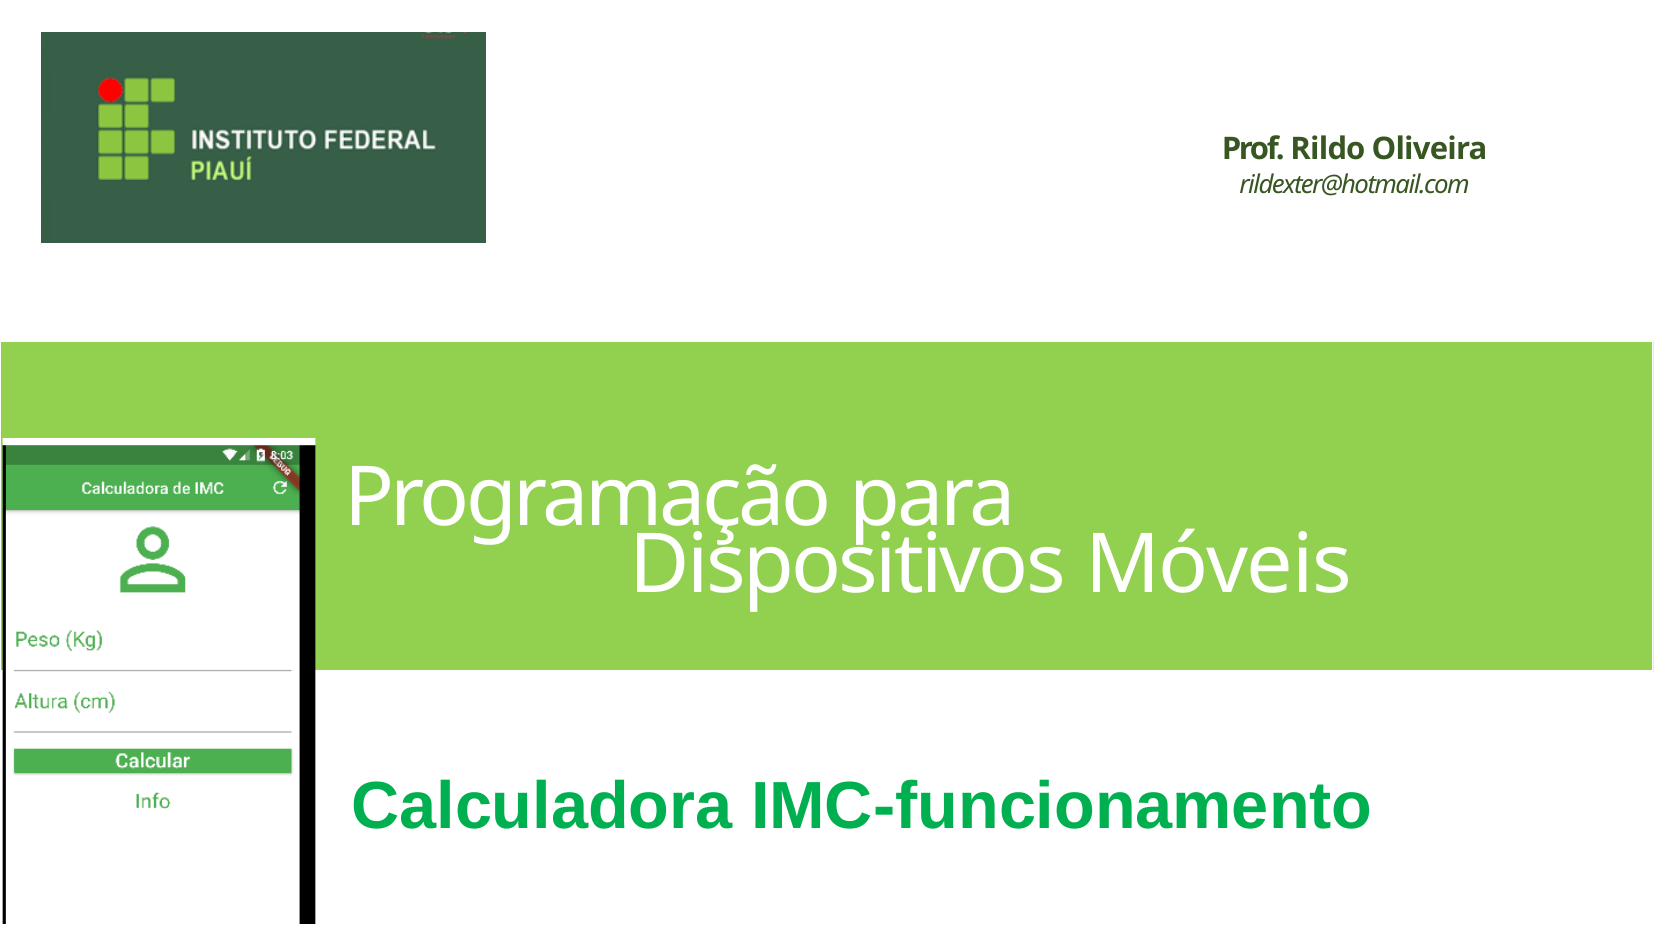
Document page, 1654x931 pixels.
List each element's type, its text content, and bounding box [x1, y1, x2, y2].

picture [40, 32, 486, 243]
picture [2, 438, 316, 924]
text_box [0, 340, 1654, 673]
text_box Prof. Rildo Oliveira rildexter@hotmail.com [1136, 127, 1547, 199]
text_box Programação para Dispositivos Móveis Calculadora IMC-funcionamento [343, 465, 1383, 842]
